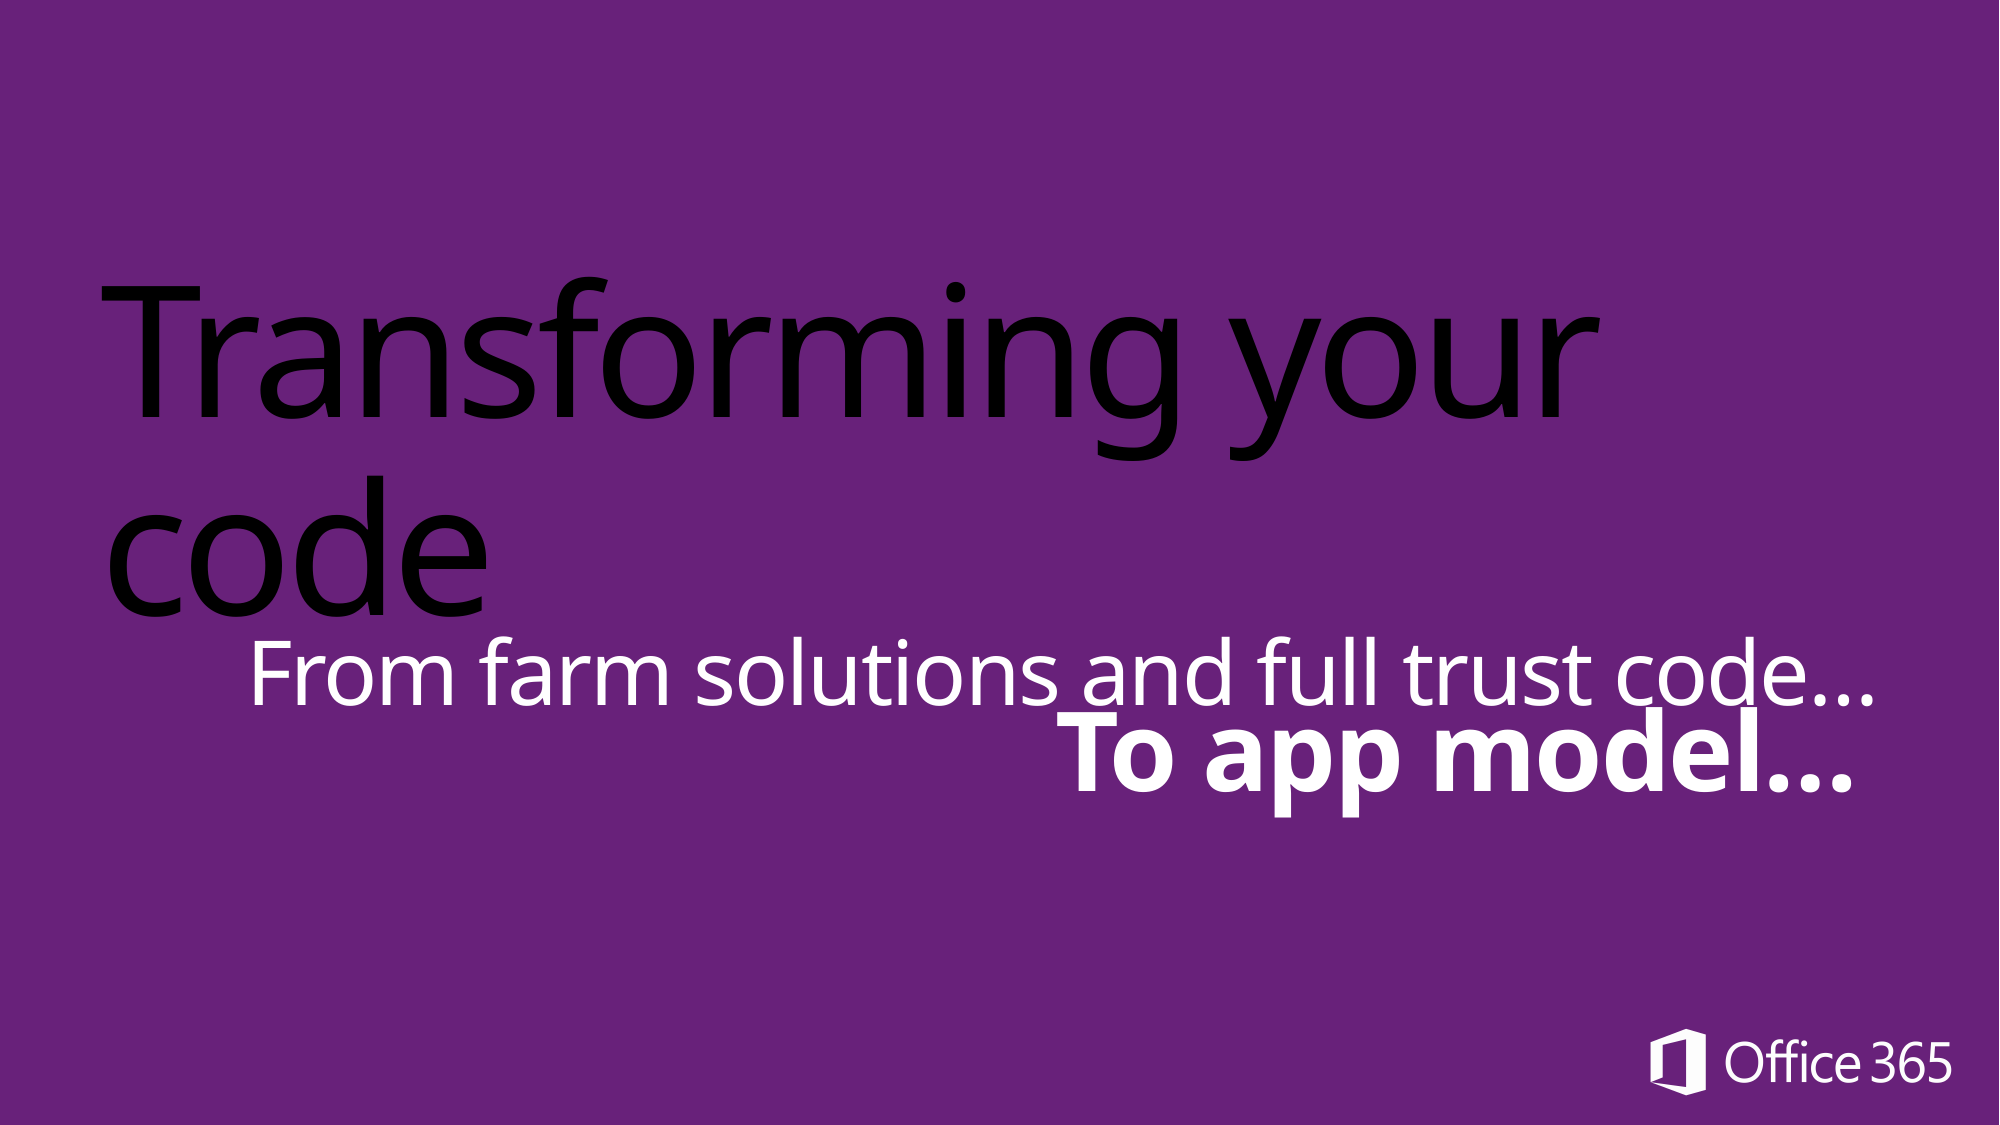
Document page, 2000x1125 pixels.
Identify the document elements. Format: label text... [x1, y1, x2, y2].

text_box From farm solutions and full trust code… [222, 613, 2000, 741]
picture [1622, 1000, 1978, 1124]
text_box To app model… [1031, 681, 1897, 810]
title Transforming your code [85, 462, 1914, 663]
